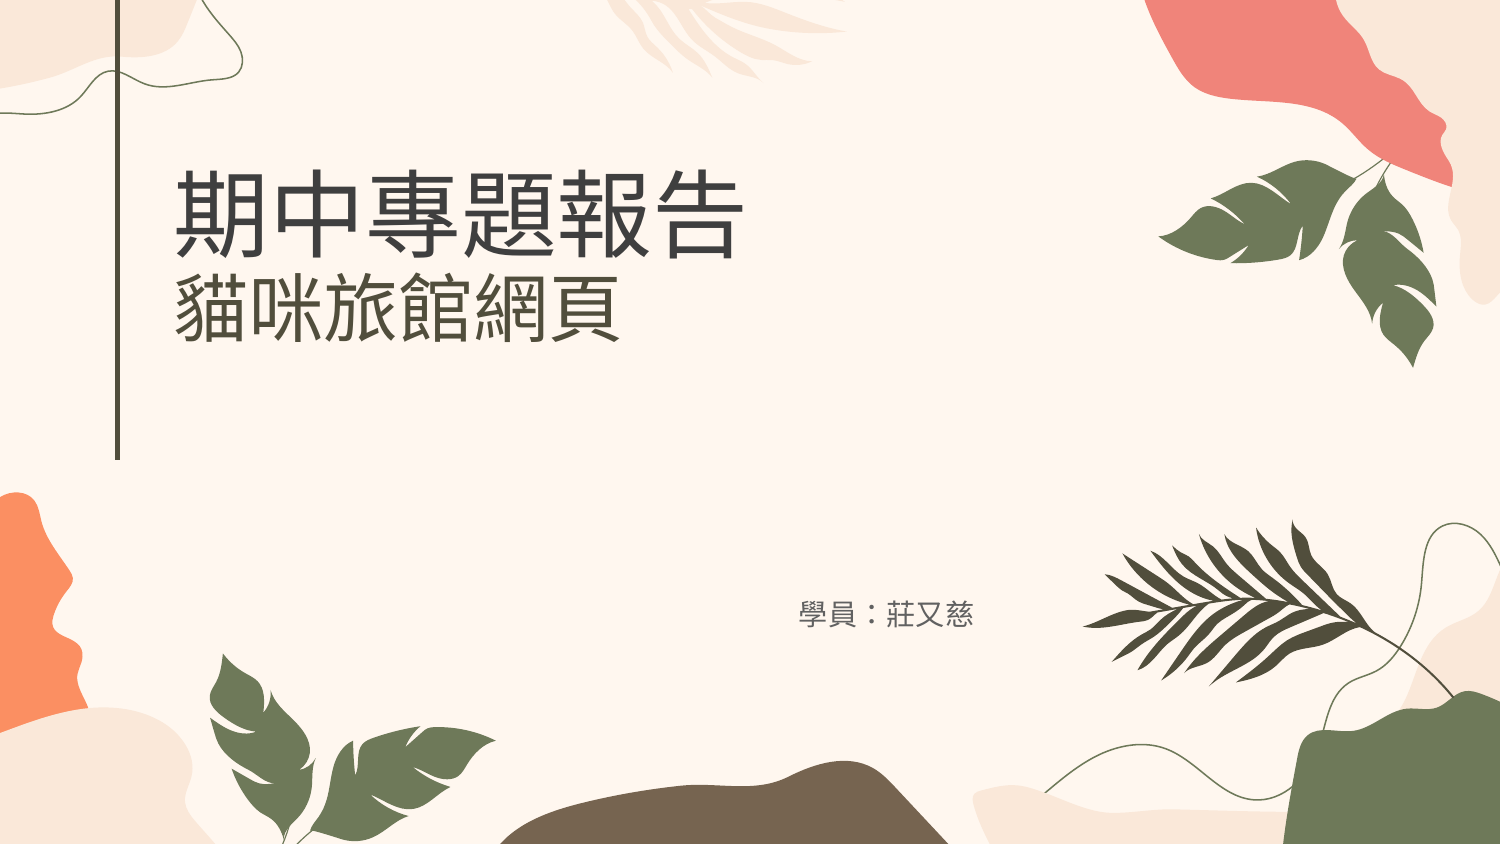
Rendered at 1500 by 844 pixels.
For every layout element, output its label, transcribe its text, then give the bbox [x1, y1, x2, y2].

text_box [1082, 519, 1454, 698]
subtitle 學員：莊又慈 [758, 564, 1061, 664]
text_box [1115, 0, 1500, 446]
title 期中專題報告 貓咪旅館網頁 [158, 152, 1184, 497]
